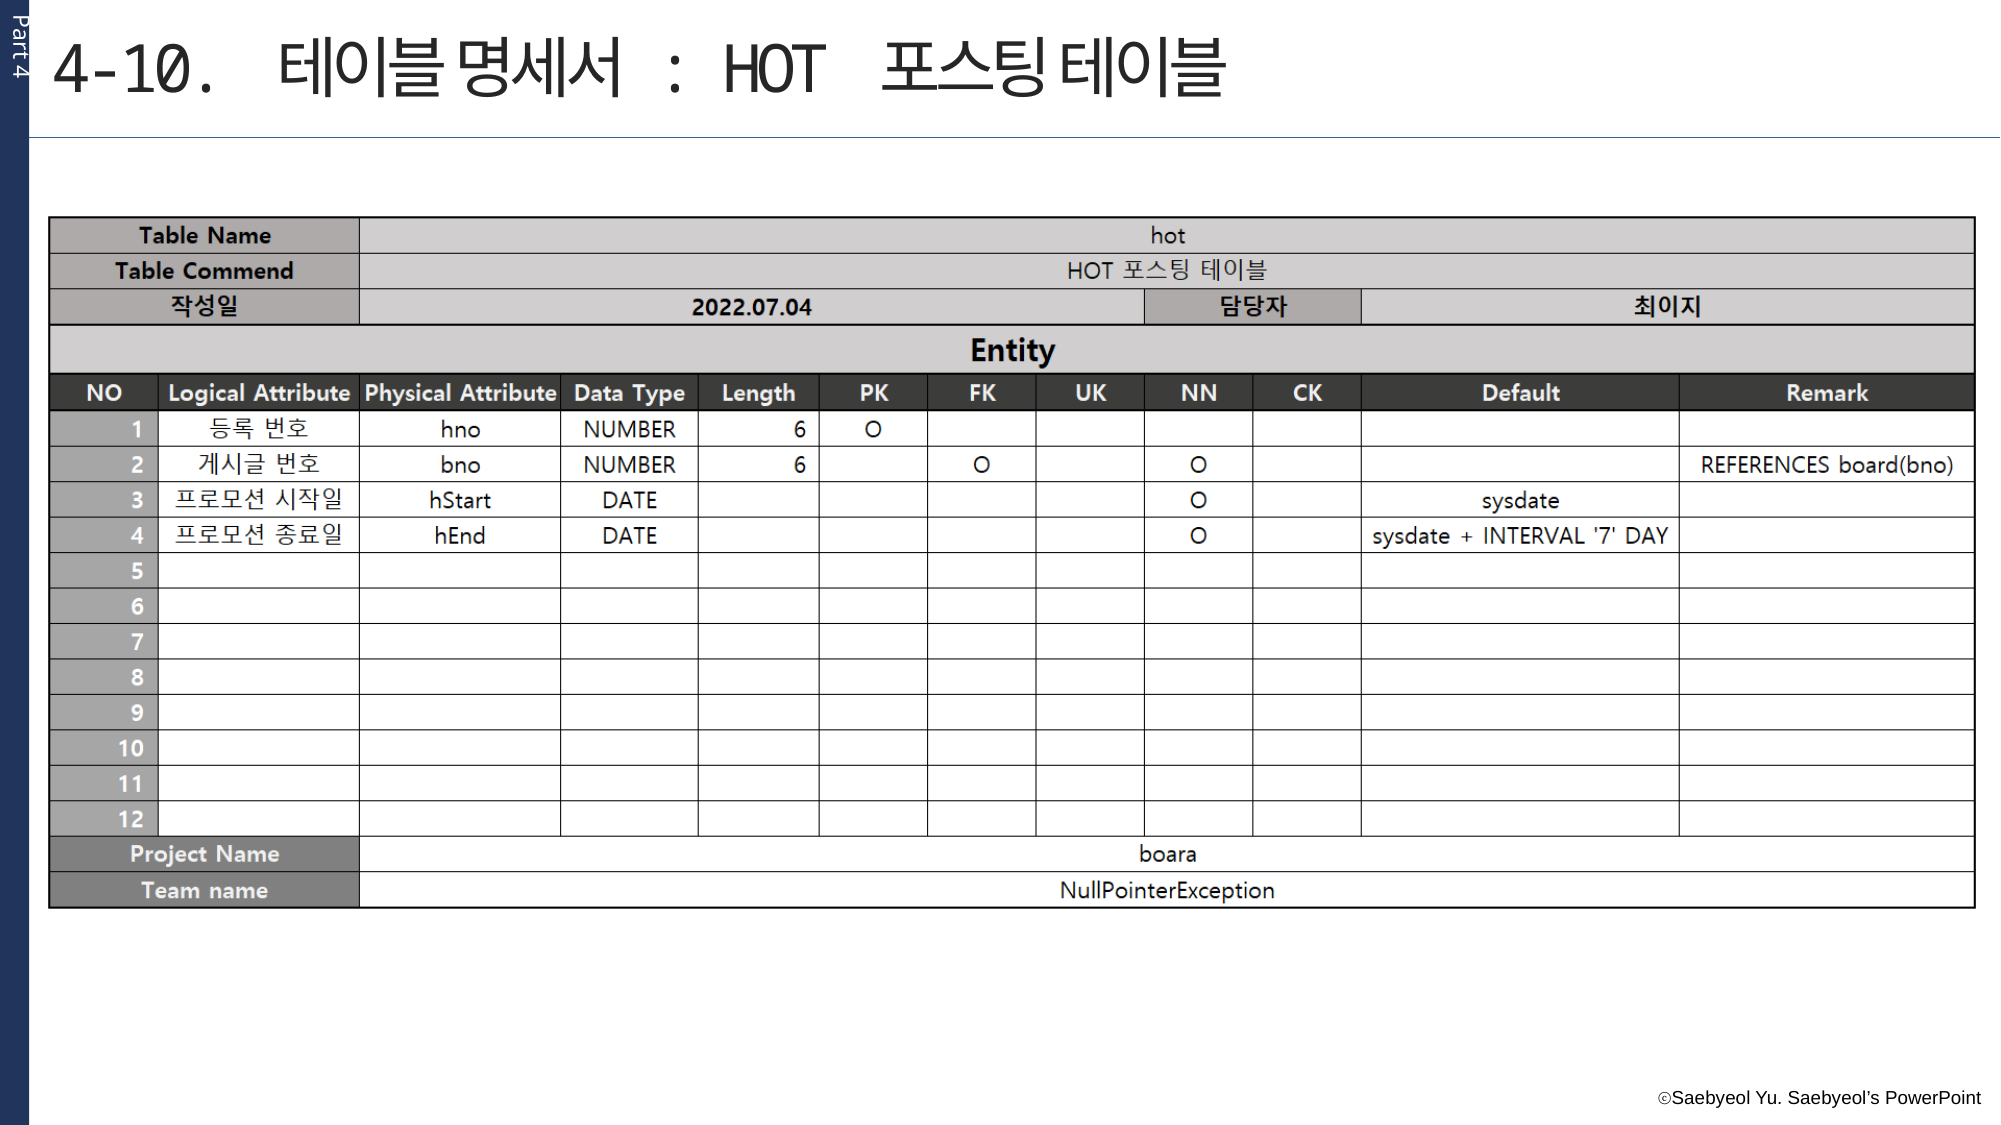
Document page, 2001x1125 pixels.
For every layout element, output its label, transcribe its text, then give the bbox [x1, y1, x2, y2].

text_box [0, 304, 30, 1125]
text_box Part 4 [0, 0, 44, 304]
picture [43, 209, 1979, 916]
text_box 4-10. 테이블 명세서 : HOT 포스팅 테이블 [44, 18, 1245, 113]
